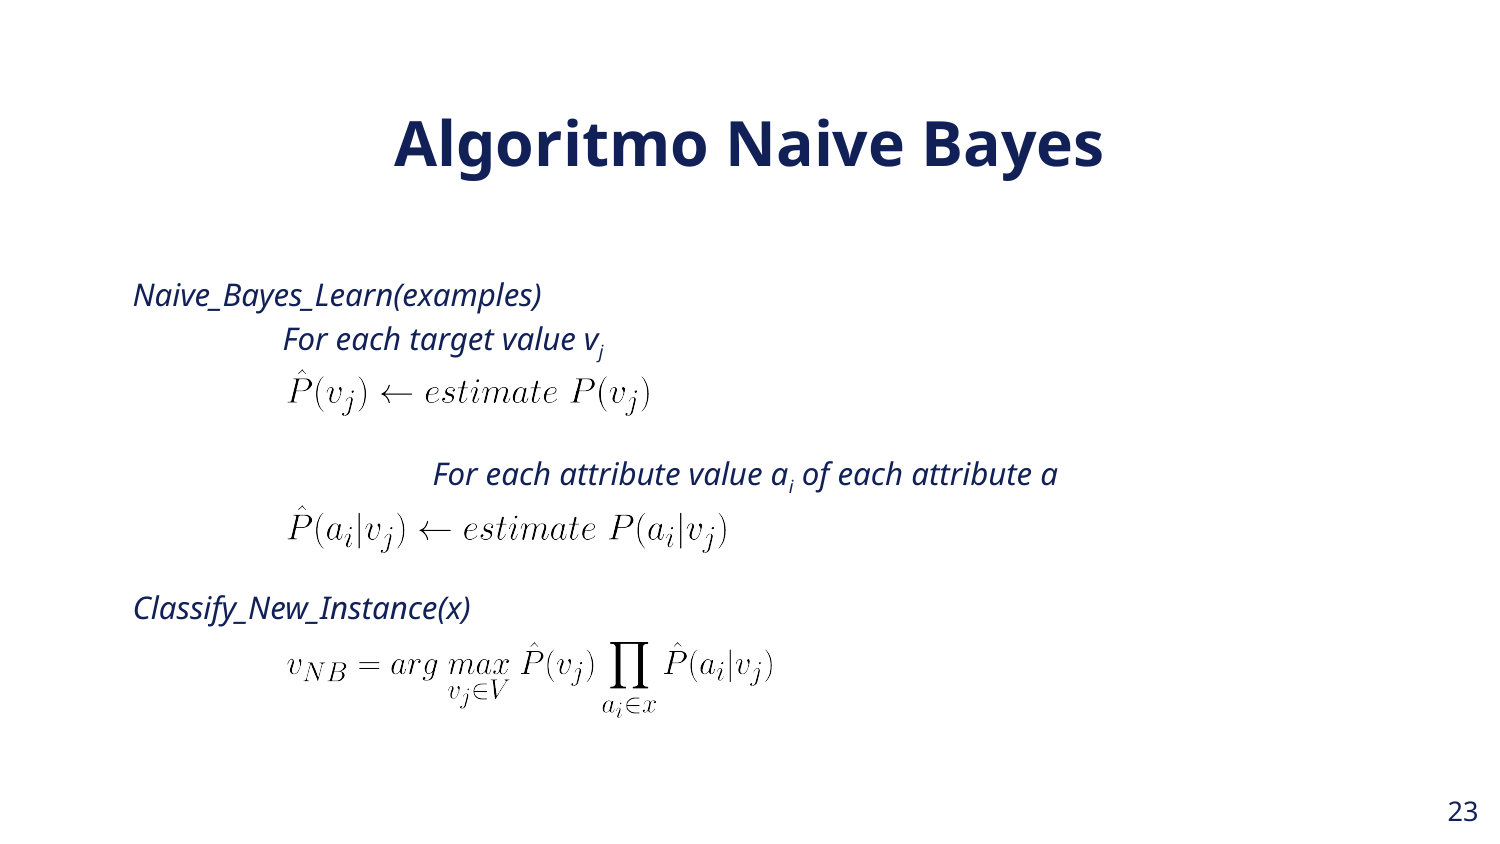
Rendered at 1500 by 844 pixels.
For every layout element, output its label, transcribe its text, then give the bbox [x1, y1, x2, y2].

picture [286, 505, 726, 554]
picture [286, 642, 772, 718]
text_box Naive_Bayes_Learn(examples) For each target value vj For each attribute value ai of each attribute a Classify_New_Instance(x) [117, 254, 1382, 762]
picture [286, 368, 649, 417]
slide_number ‹#› [1403, 779, 1494, 844]
text_box Algoritmo Naive Bayes [0, 88, 1500, 183]
